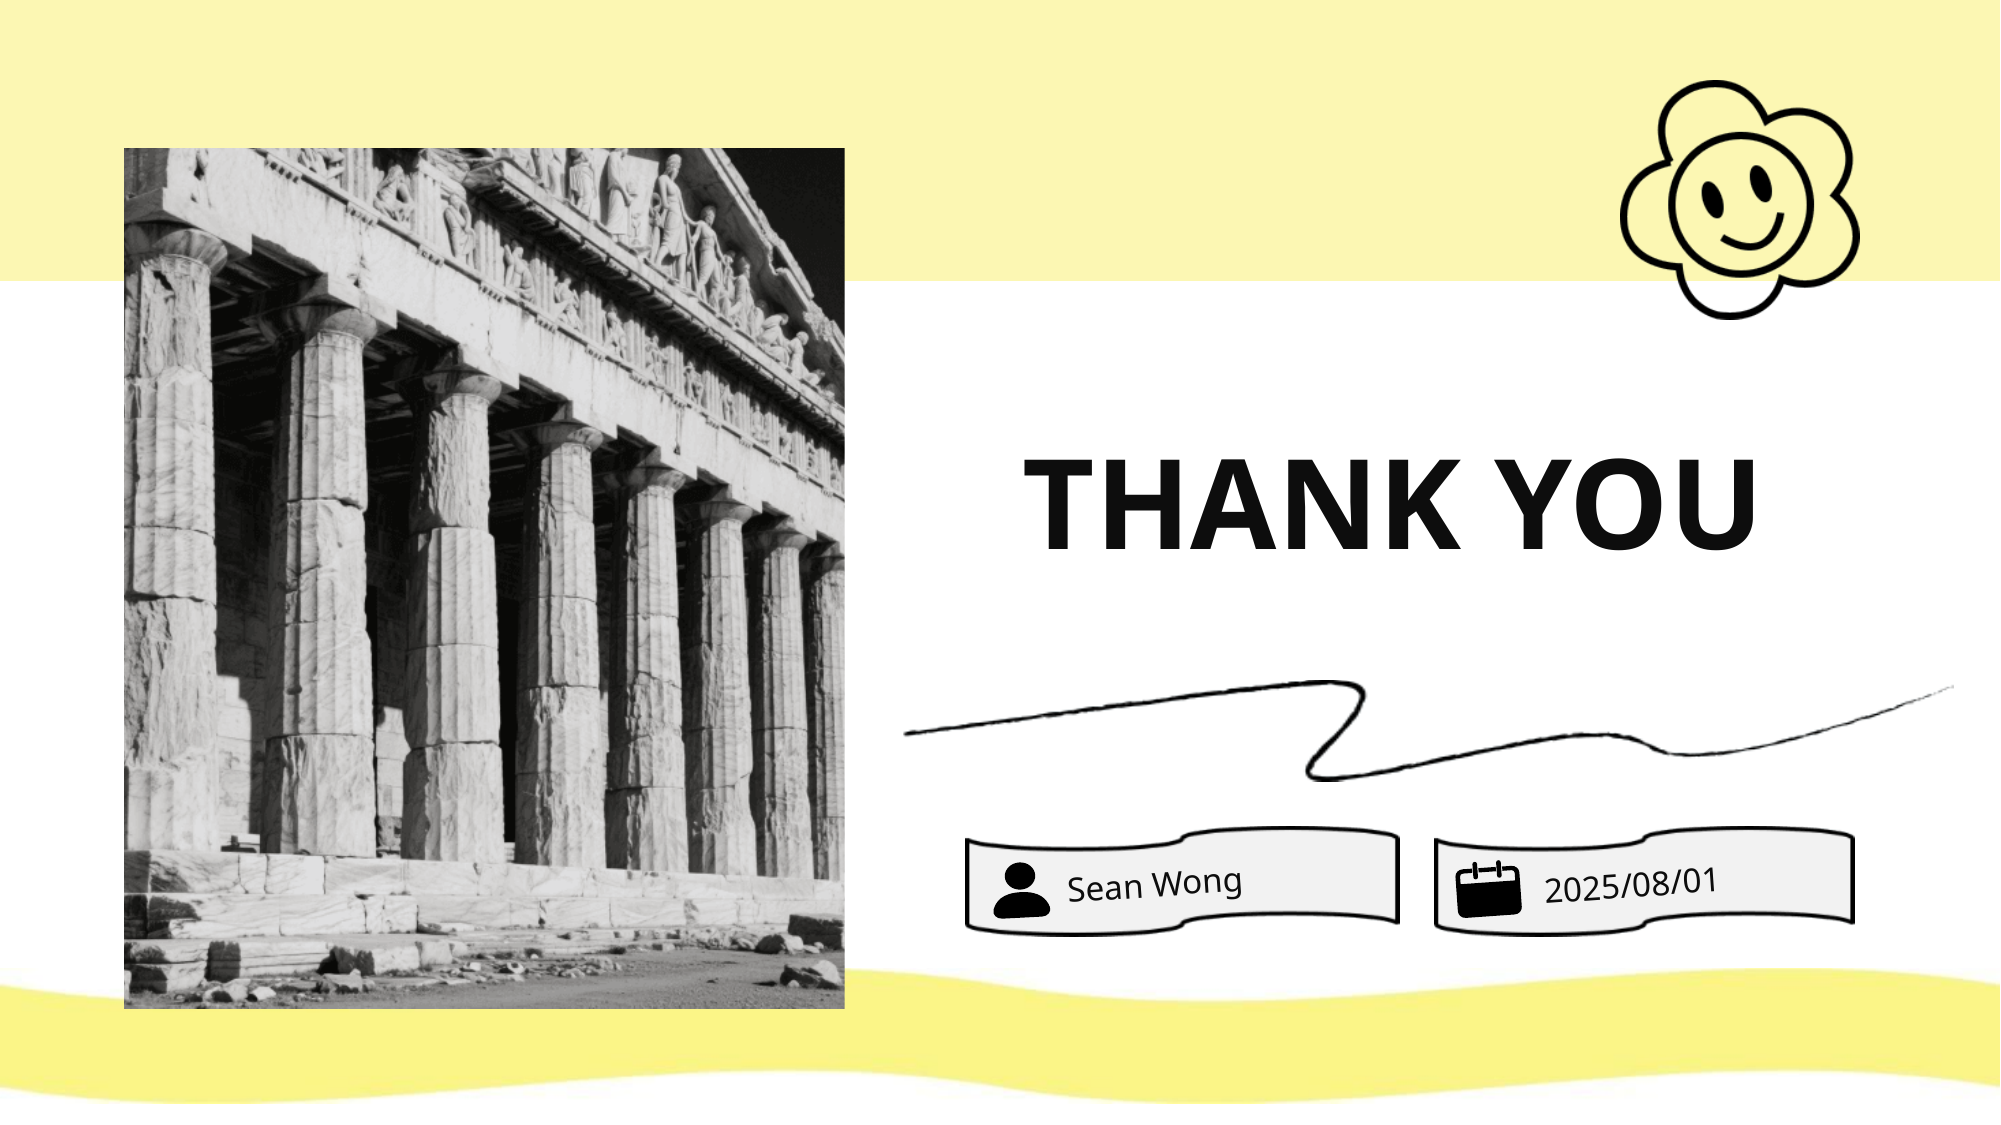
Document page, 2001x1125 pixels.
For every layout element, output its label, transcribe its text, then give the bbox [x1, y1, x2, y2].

picture [965, 826, 1400, 937]
text_box THANK YOU [1006, 416, 1825, 583]
picture [1434, 826, 1855, 937]
picture [0, 0, 2000, 1105]
picture [903, 680, 1954, 782]
